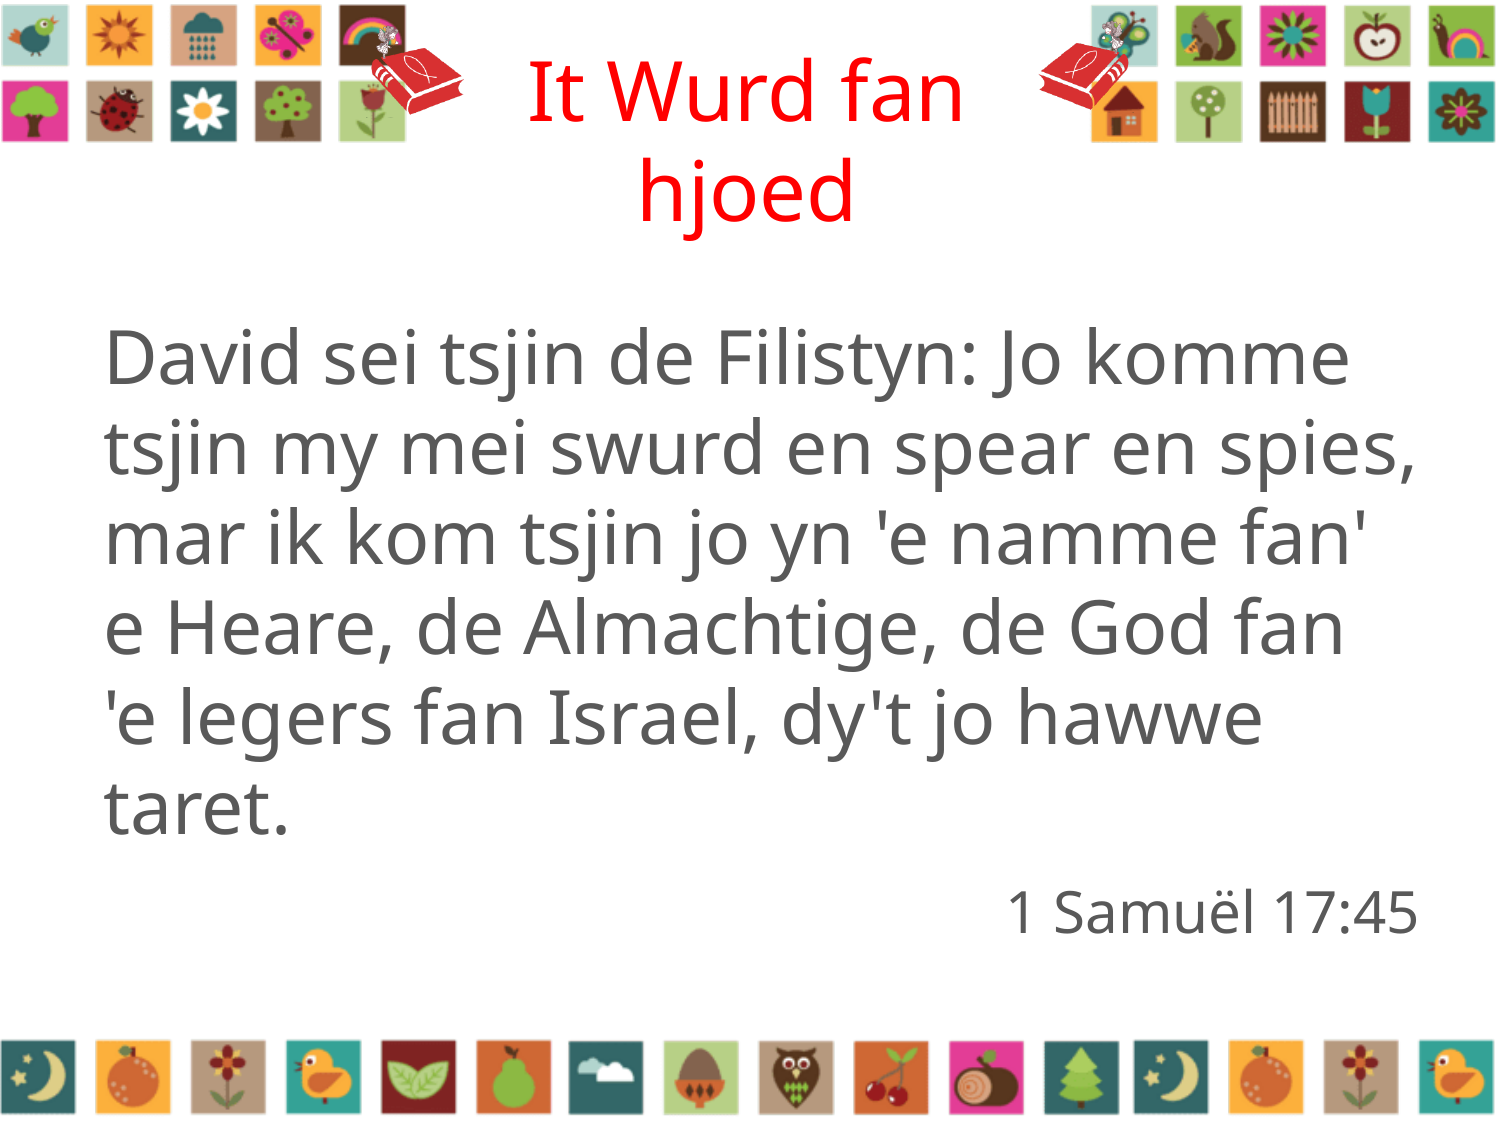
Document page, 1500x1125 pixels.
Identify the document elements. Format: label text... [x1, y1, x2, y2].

picture [0, 3, 496, 150]
text_box It Wurd fan hjoed [414, 30, 1080, 246]
picture [1007, 3, 1500, 150]
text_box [0, 1028, 1500, 1118]
text_box David sei tsjin de Filistyn: Jo komme tsjin my mei swurd en spear en spies, mar ik kom tsjin jo yn 'e namme fan' e Heare, de Almachtige, de God fan 'e legers fan Israel, dy't jo hawwe taret. [88, 302, 1436, 948]
text_box 1 Samuël 17:45 [803, 868, 1435, 953]
